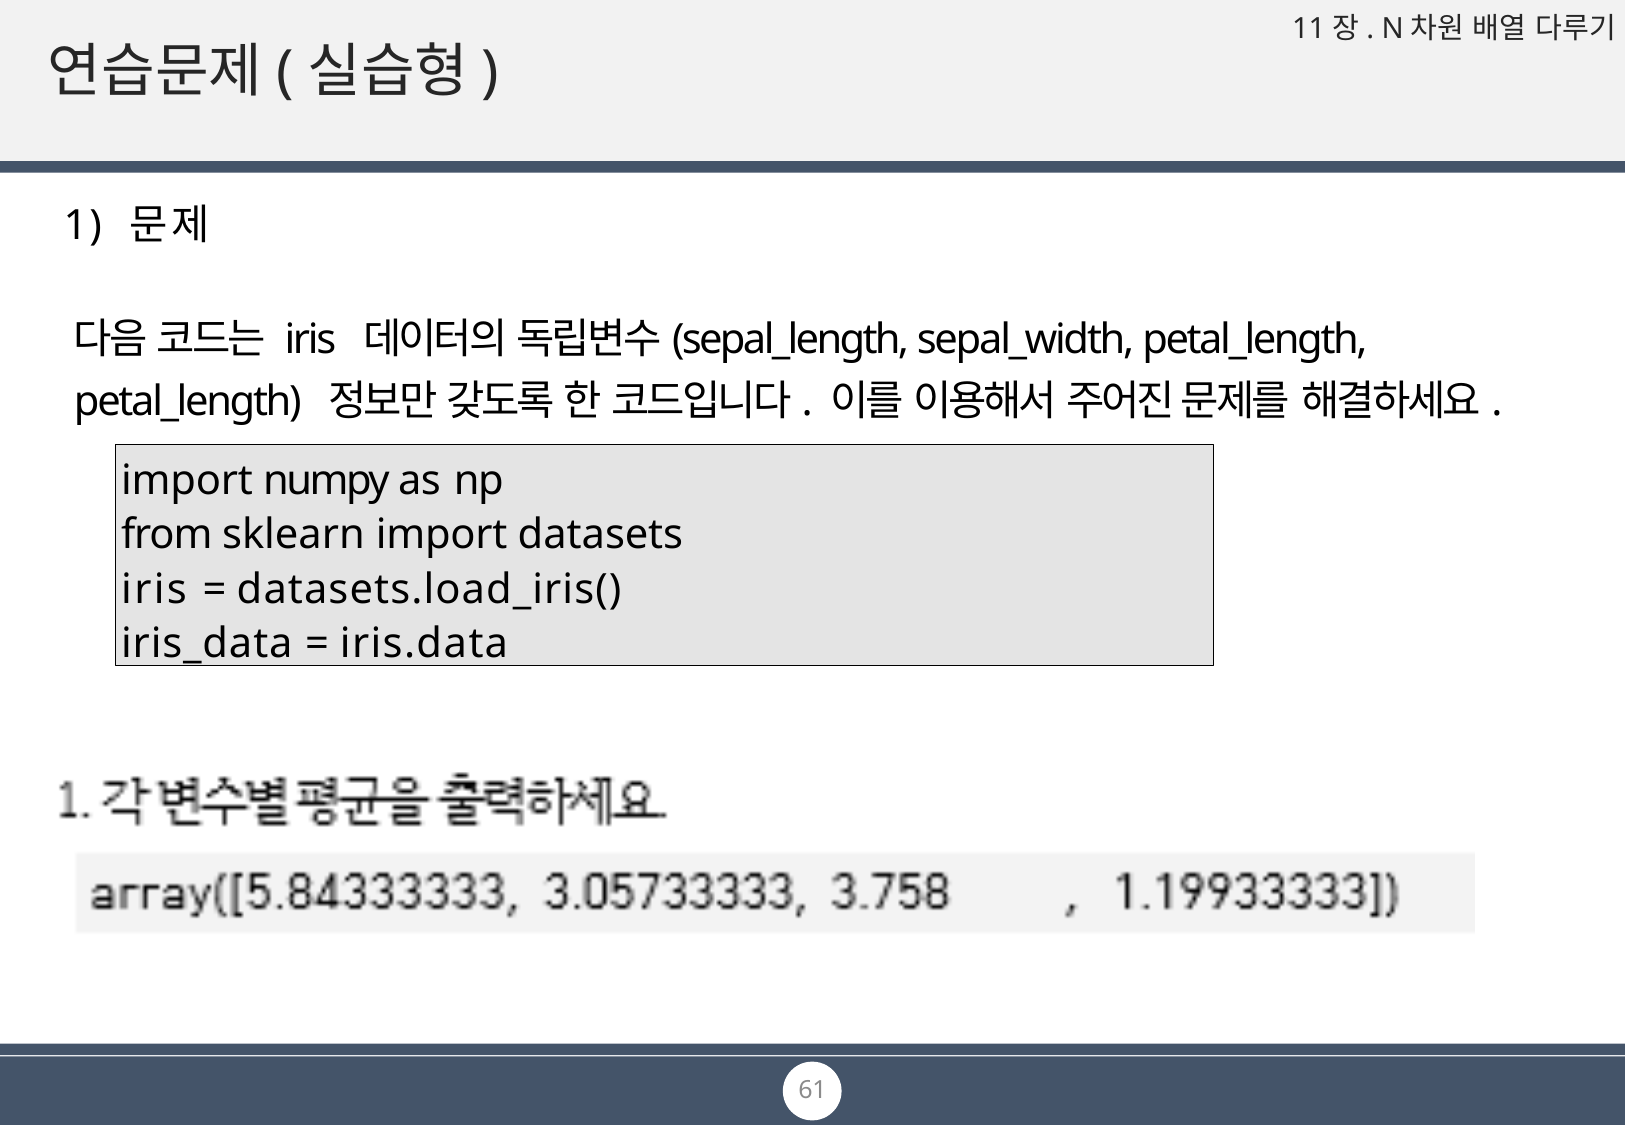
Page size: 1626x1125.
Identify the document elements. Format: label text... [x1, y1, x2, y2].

slide_number 61 [629, 1061, 996, 1121]
text_box import numpy as np from sklearn import datasets iris = datasets.load_iris() iris_data = iris.data [115, 444, 1214, 666]
picture [42, 763, 1475, 962]
title 연습문제(실습형) [32, 30, 1592, 114]
text_box 1) 문제 다음 코드는 iris 데이터의 독립변수(sepal_length, sepal_width, petal_length, petal_length) 정보만 갖도록 한 코드입니다. 이를 이용해서 주어진 문제를 해결하세요. [40, 196, 1598, 424]
